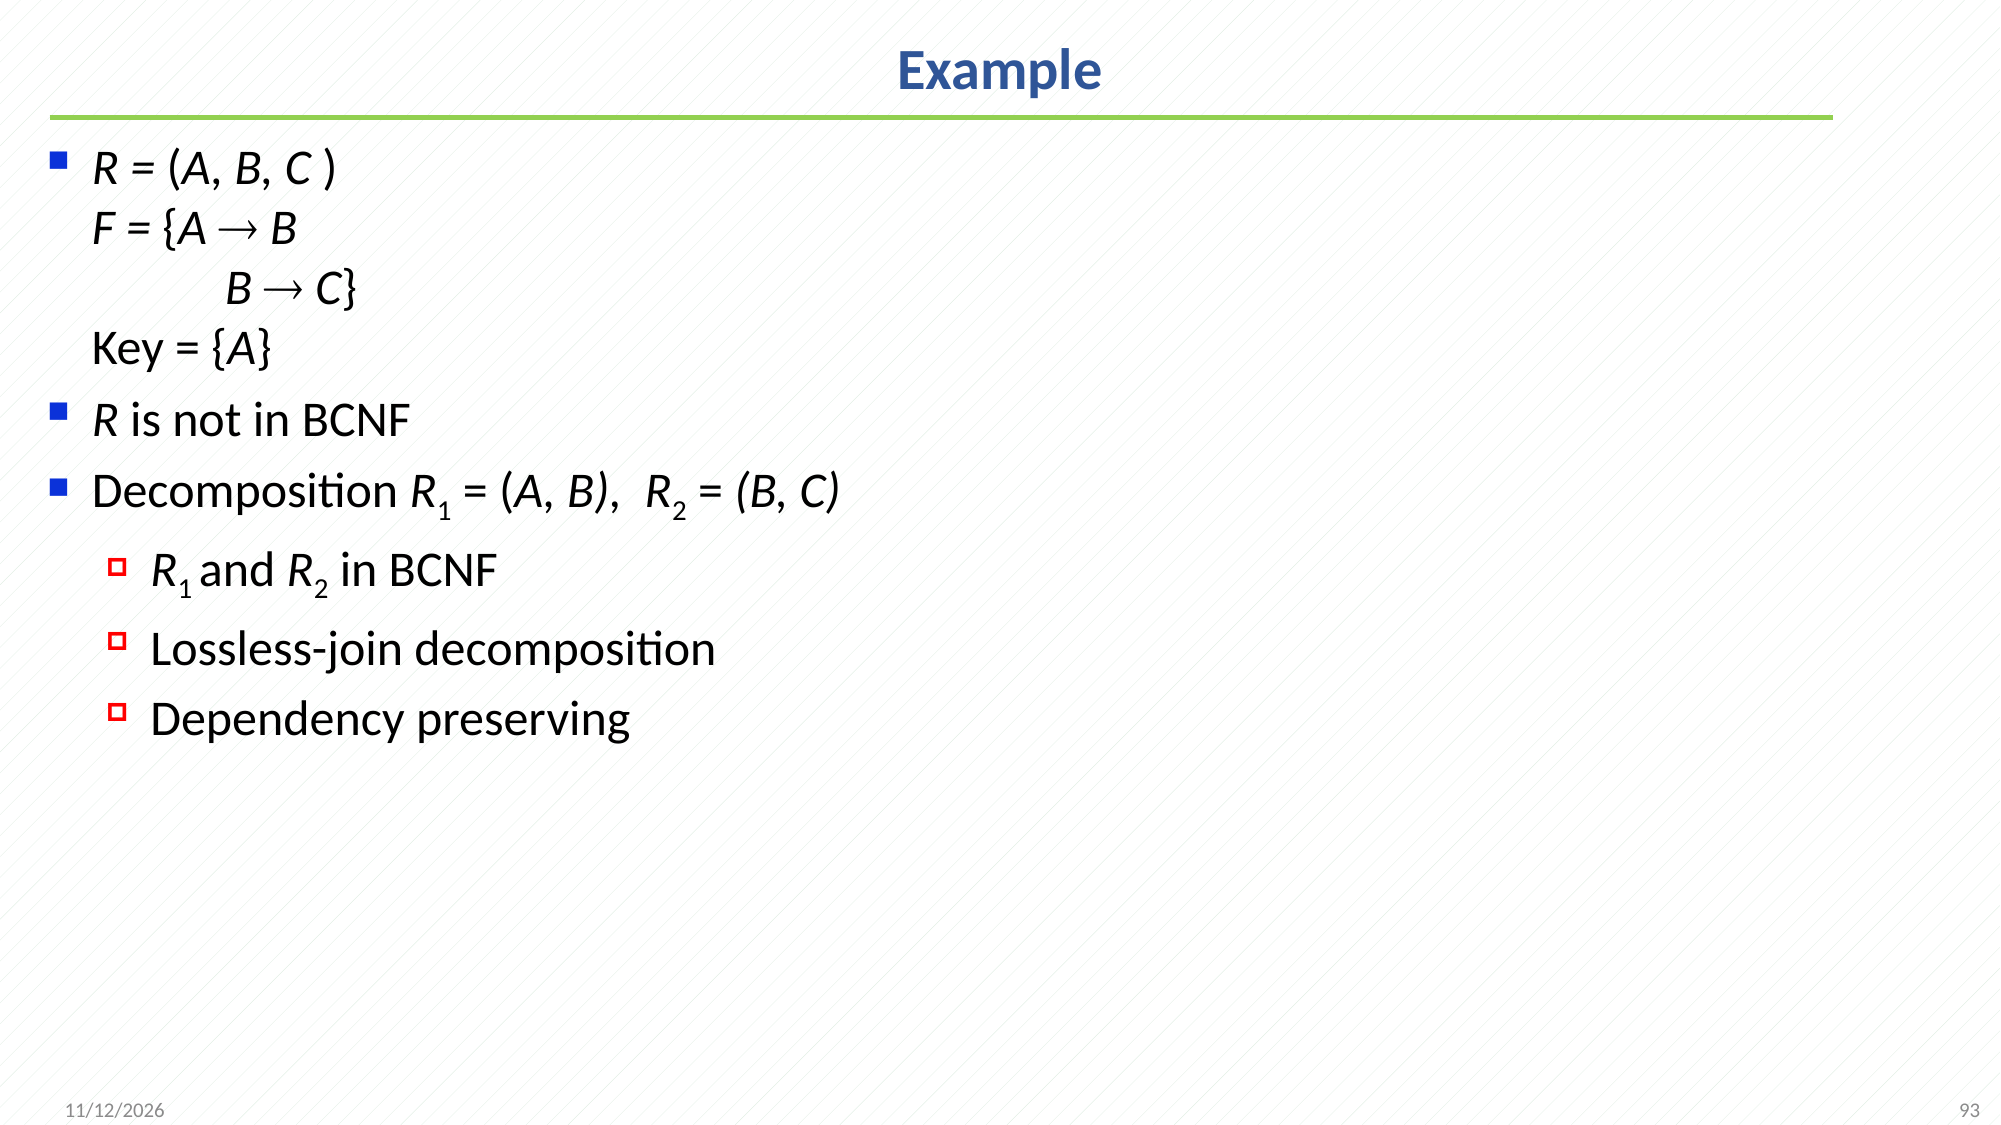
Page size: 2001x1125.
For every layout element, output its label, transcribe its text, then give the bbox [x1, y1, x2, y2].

slide_number 93 [1545, 1079, 1996, 1125]
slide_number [49, 1079, 500, 1125]
title Example [50, 13, 1949, 126]
list R = (A, B, C ) F = {A  B B  C} Key = {A} R is not in BCNF Decomposition R1 = (A, B), R2 = (B, C) R1 and R2 in BCNF Lossless-join decomposition Dependency preserving [32, 126, 1974, 1081]
